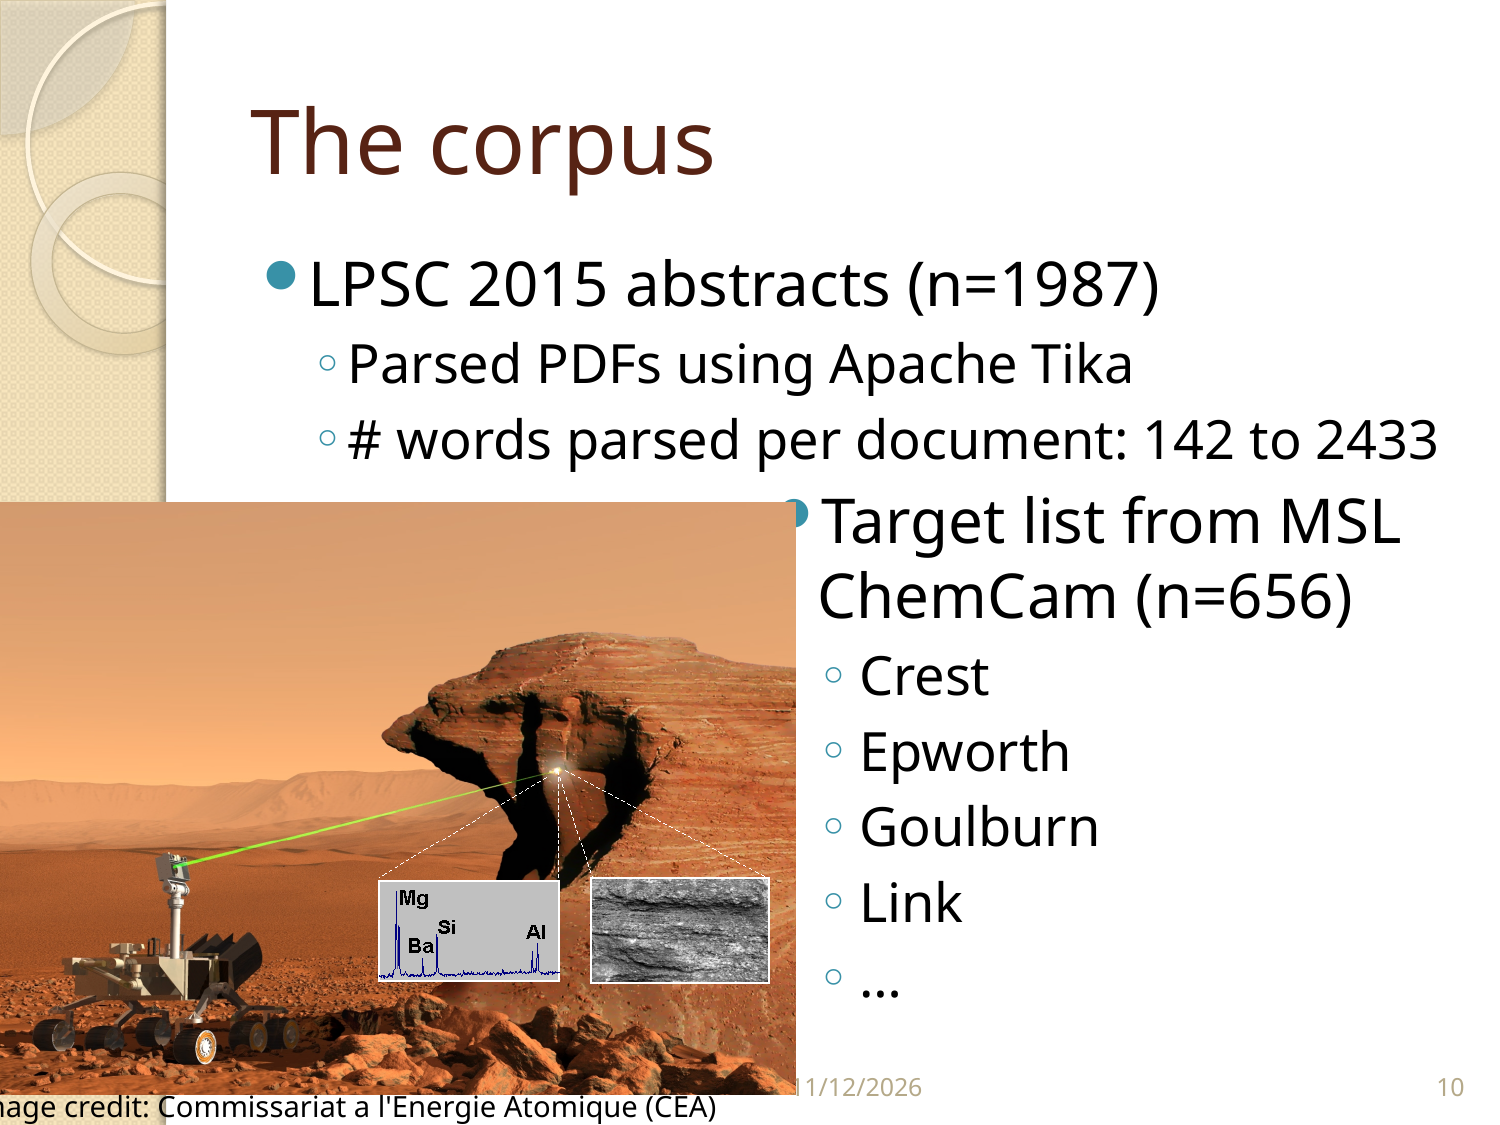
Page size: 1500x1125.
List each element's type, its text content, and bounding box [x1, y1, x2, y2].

list LPSC 2015 abstracts (n=1987) Parsed PDFs using Apache Tika # words parsed per document: 142 to 2433 Target list from MSL ChemCam (n=656) Crest Epworth Goulburn Link … [235, 237, 1466, 1025]
title The corpus [235, 45, 1466, 233]
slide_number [732, 1034, 938, 1113]
picture [0, 501, 796, 1095]
text_box Image credit: Commissariat a l'Energie Atomique (CEA) [0, 1105, 732, 1125]
slide_number 10 [1413, 1034, 1488, 1113]
